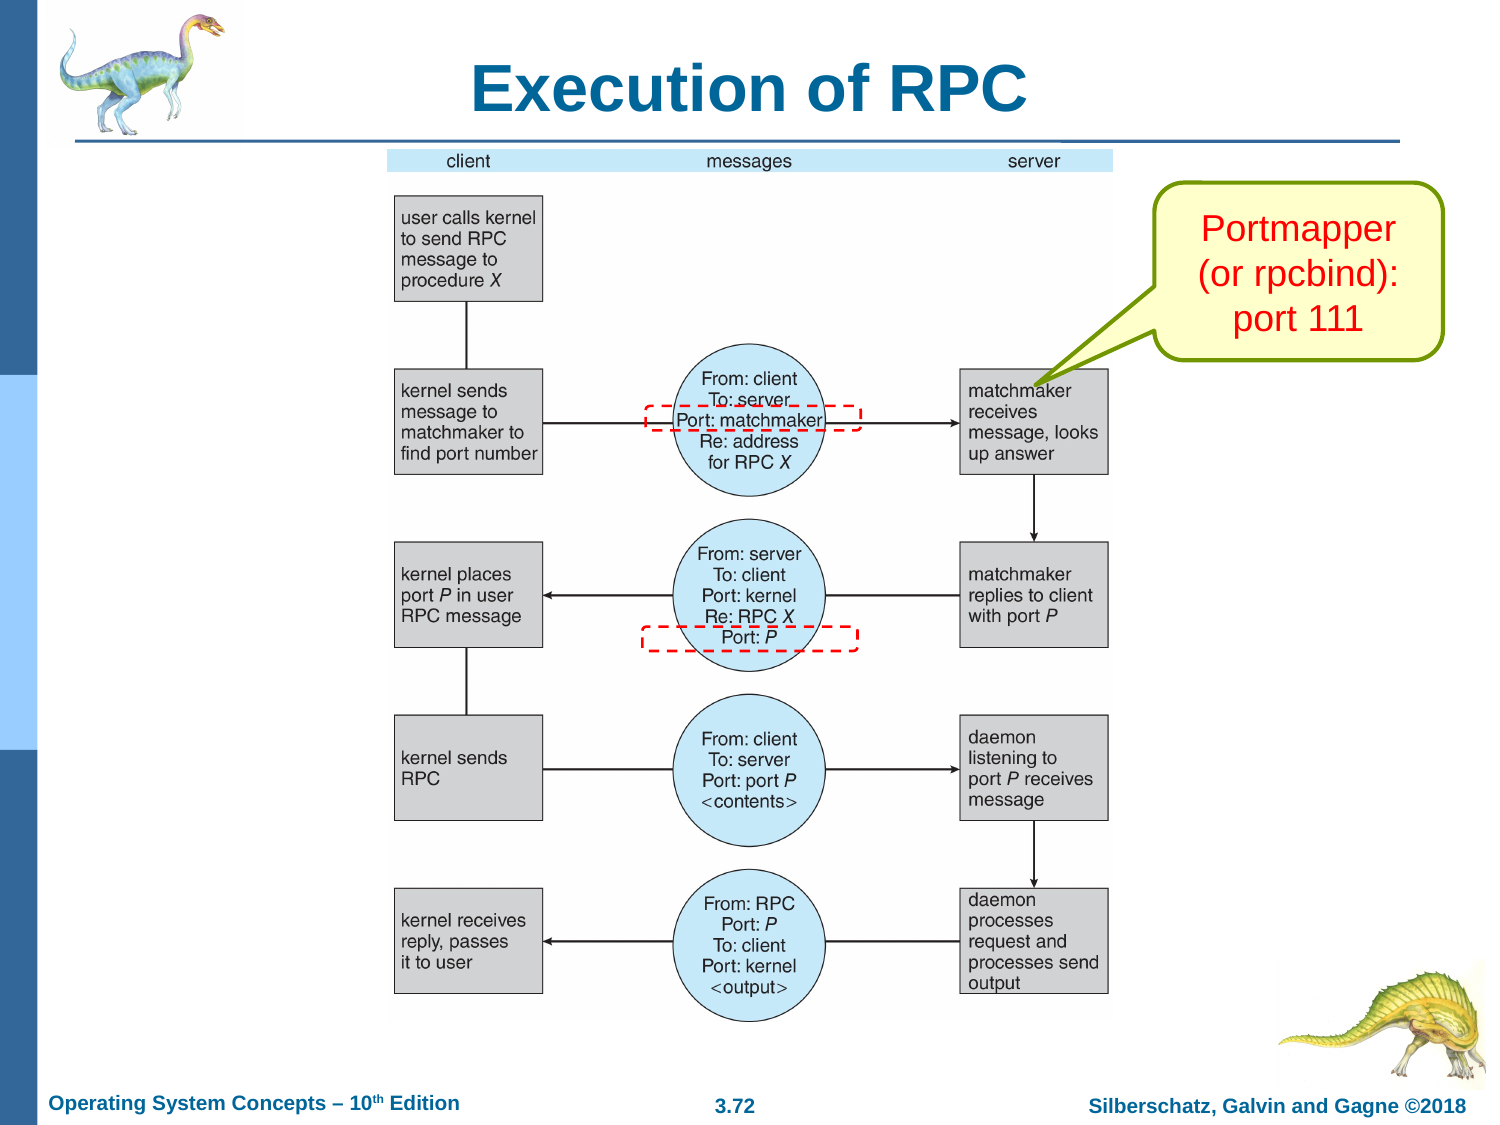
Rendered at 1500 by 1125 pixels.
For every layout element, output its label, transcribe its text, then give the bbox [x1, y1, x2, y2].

text_box Portmapper (or rpcbind): port 111 [1116, 180, 1446, 363]
picture [387, 148, 1113, 1022]
picture [1275, 959, 1486, 1090]
title Execution of RPC [75, 37, 1425, 133]
picture [46, 0, 243, 149]
